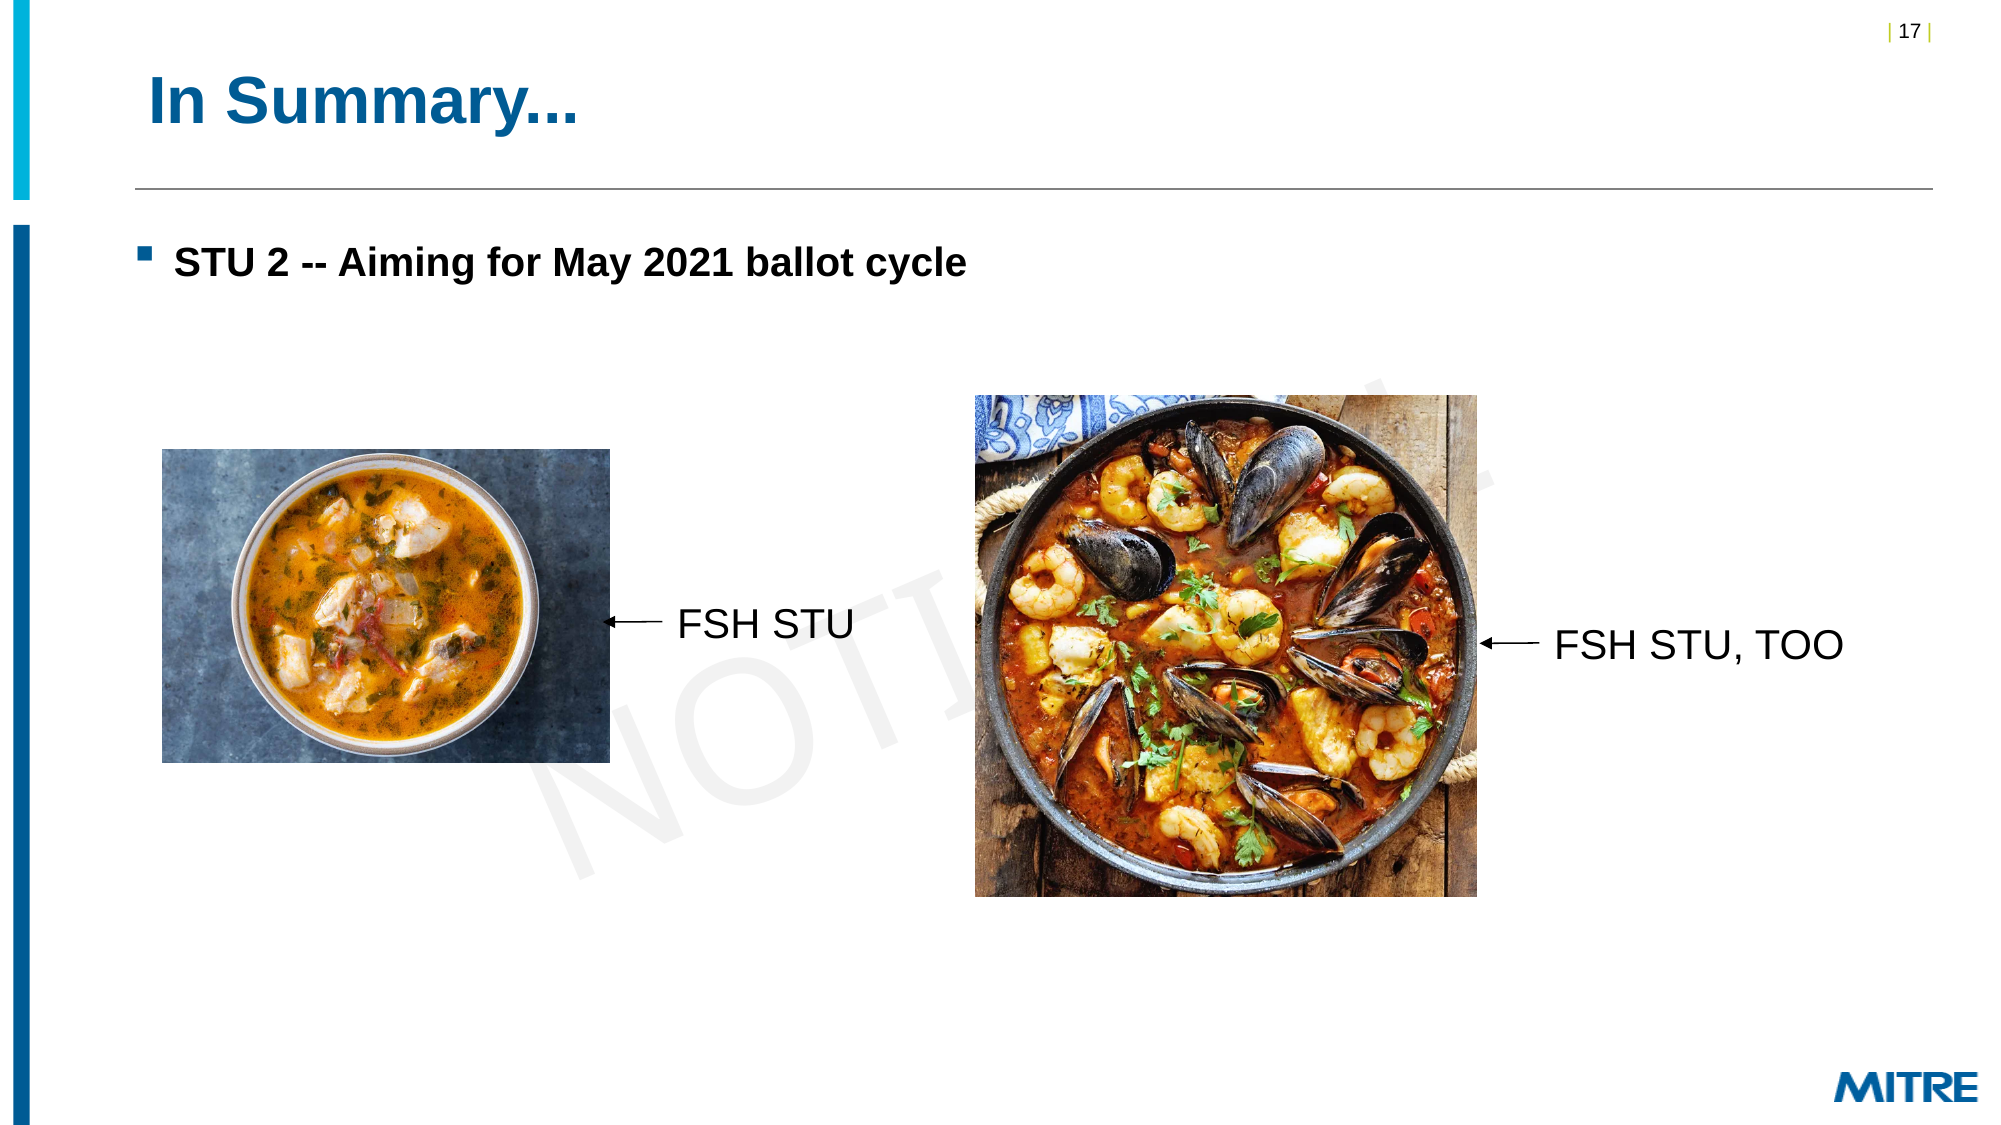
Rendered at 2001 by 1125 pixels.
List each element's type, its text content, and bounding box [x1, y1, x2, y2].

picture [1834, 1069, 1981, 1109]
text_box FSH STU [662, 589, 871, 654]
list STU 2 -- Aiming for May 2021 ballot cycle [118, 228, 986, 294]
title In Summary... [133, 45, 1934, 163]
text_box FSH STU, TOO [1539, 610, 1860, 676]
picture [974, 395, 1477, 898]
picture [162, 449, 610, 764]
